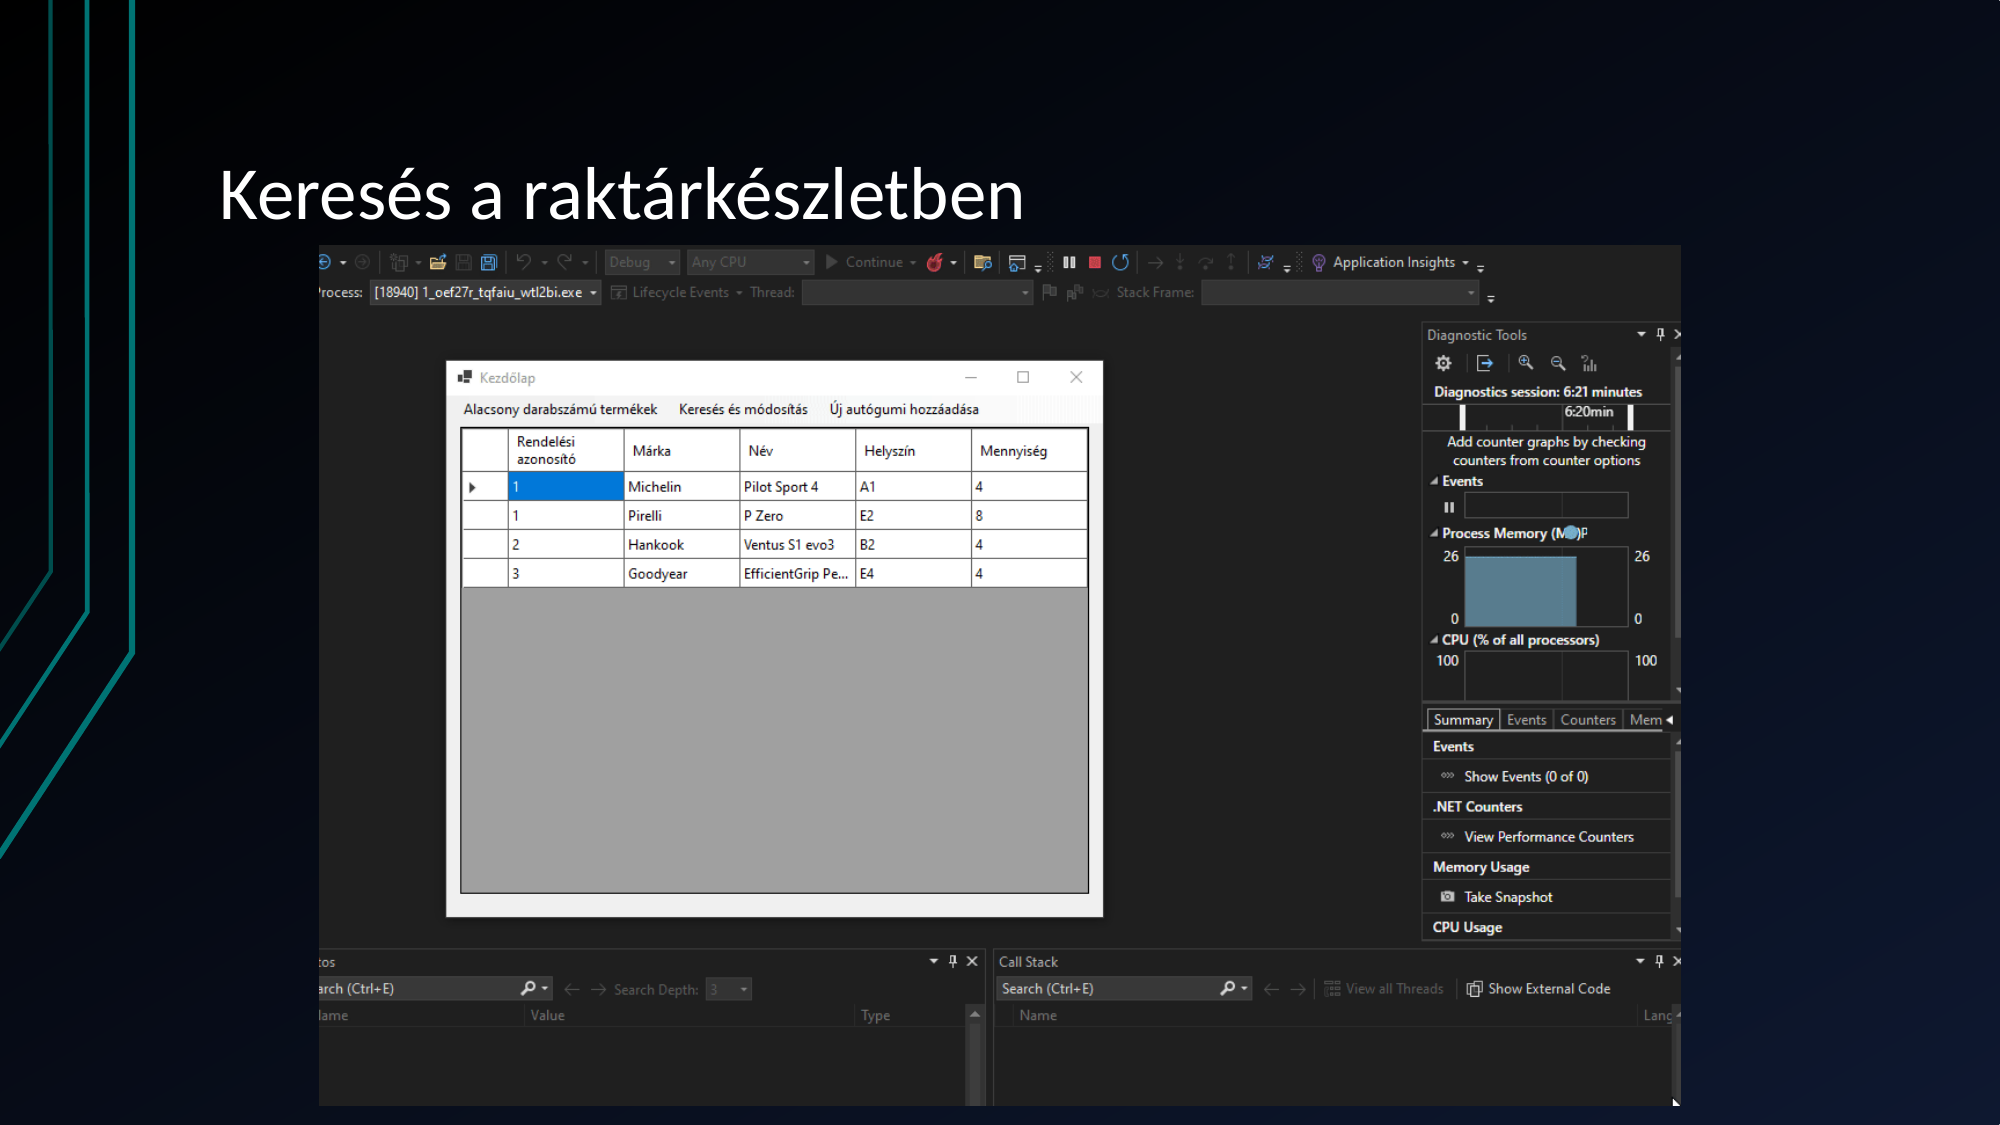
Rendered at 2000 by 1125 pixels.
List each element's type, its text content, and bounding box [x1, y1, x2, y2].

picture [319, 245, 1681, 1106]
title Keresés a raktárkészletben [199, 45, 1900, 246]
